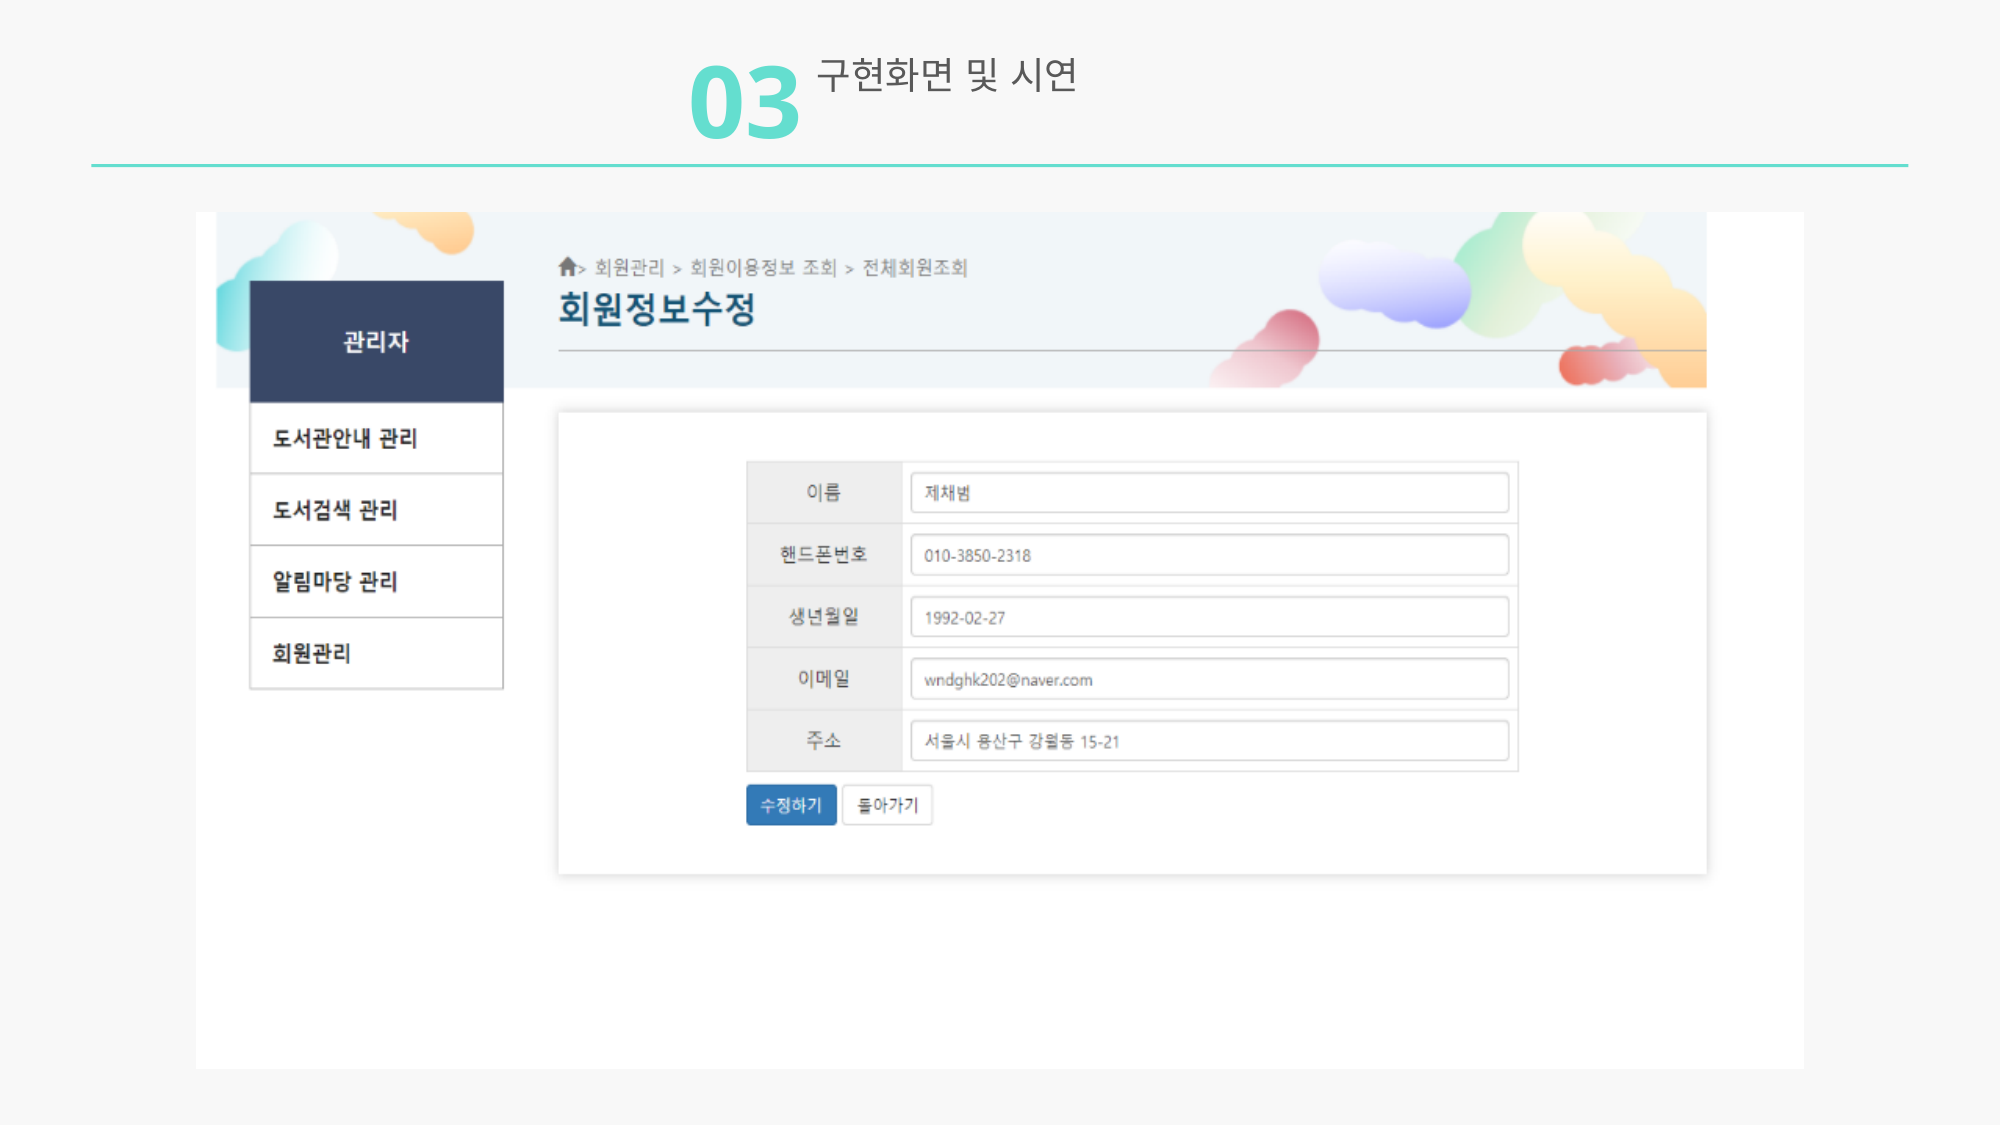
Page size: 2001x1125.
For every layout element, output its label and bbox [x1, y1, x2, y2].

text_box [673, 30, 1327, 168]
text_box [90, 163, 673, 168]
text_box [1327, 163, 1909, 168]
picture [196, 212, 1804, 1069]
